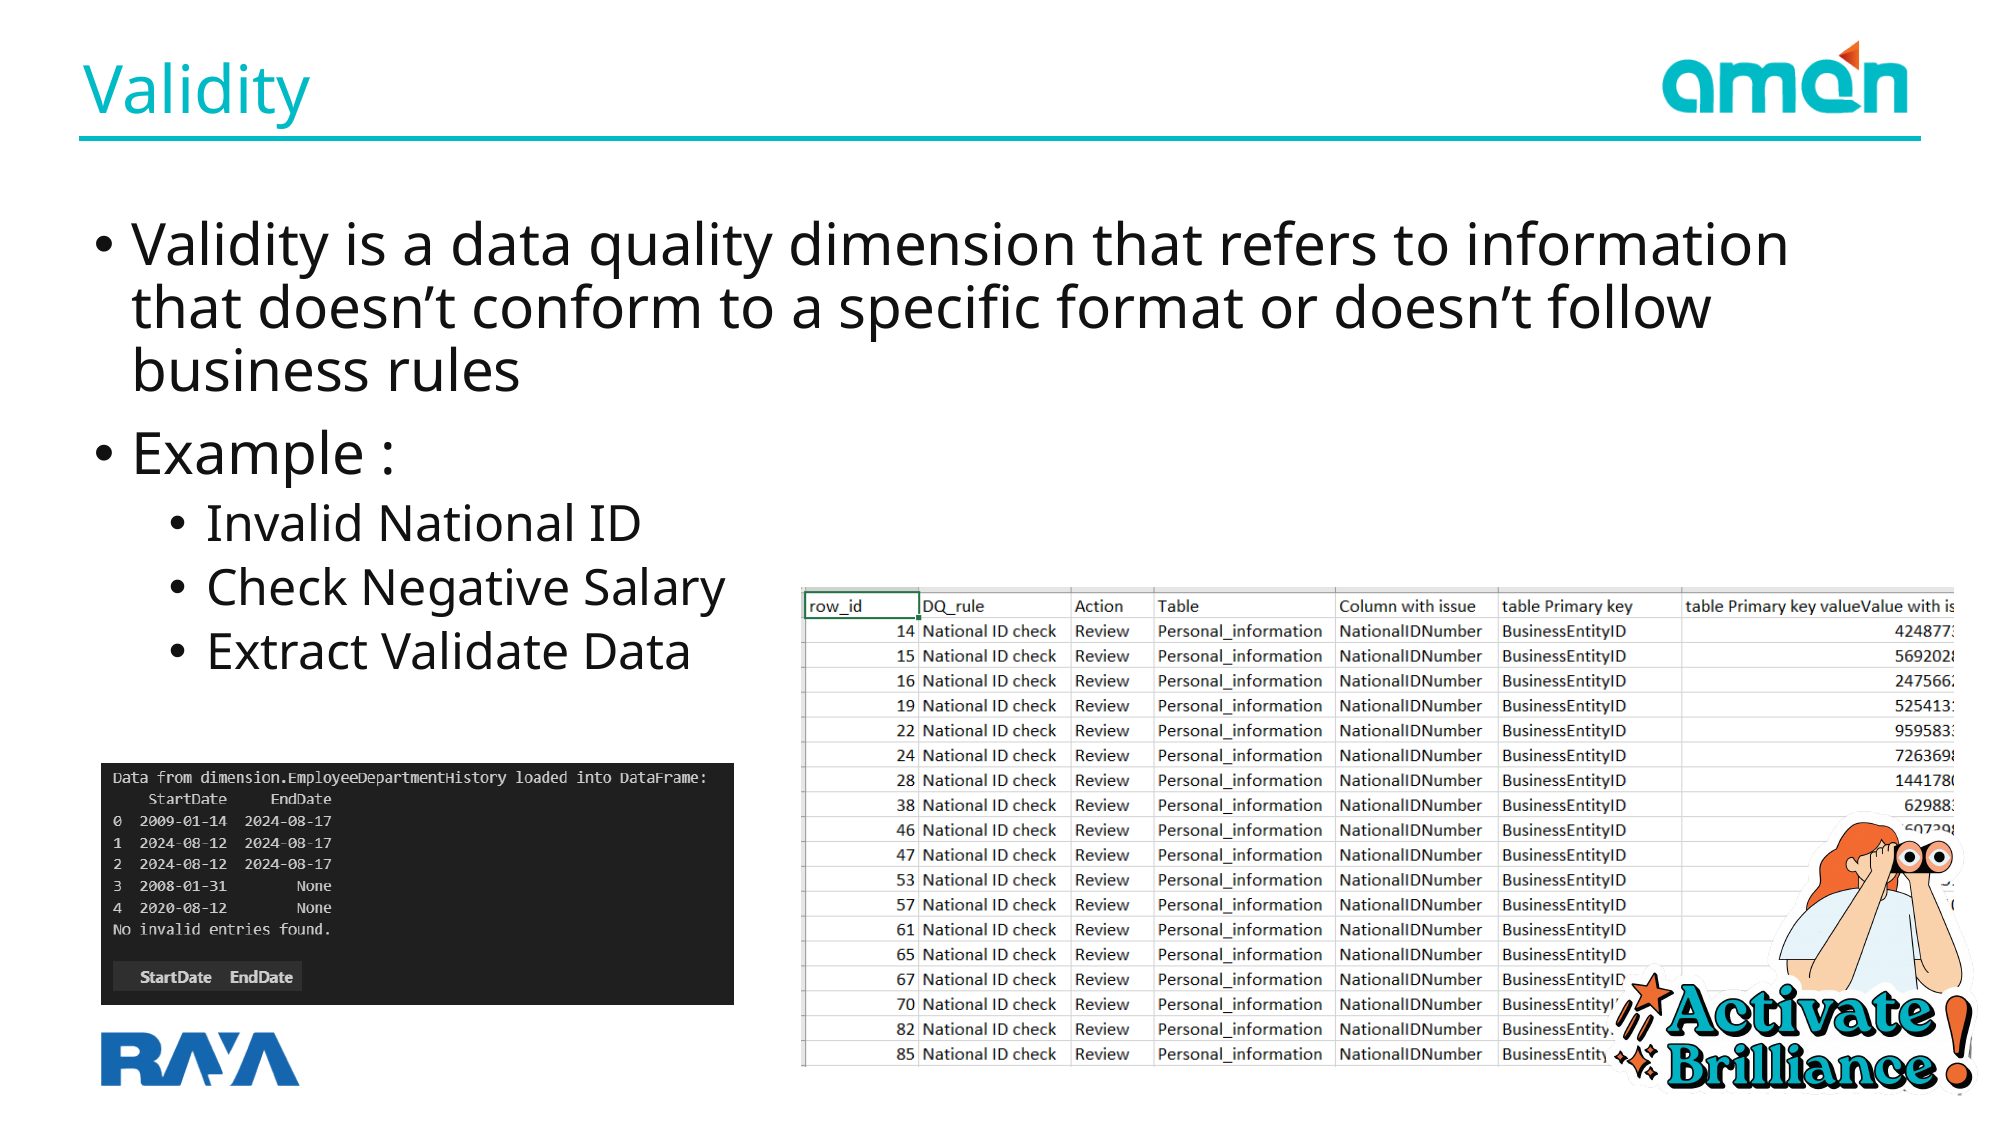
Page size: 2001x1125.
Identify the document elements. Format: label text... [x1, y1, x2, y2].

picture [101, 1031, 301, 1086]
text_box Validity [68, 31, 938, 153]
picture [800, 586, 2000, 1115]
list Validity is a data quality dimension that refers to information that doesn’t conform to a specific format or doesn’t follow business rules Example : Invalid National ID Check Negative Salary Extract Validate Data [78, 207, 1831, 1070]
picture [101, 763, 734, 1006]
picture [1661, 40, 1909, 114]
